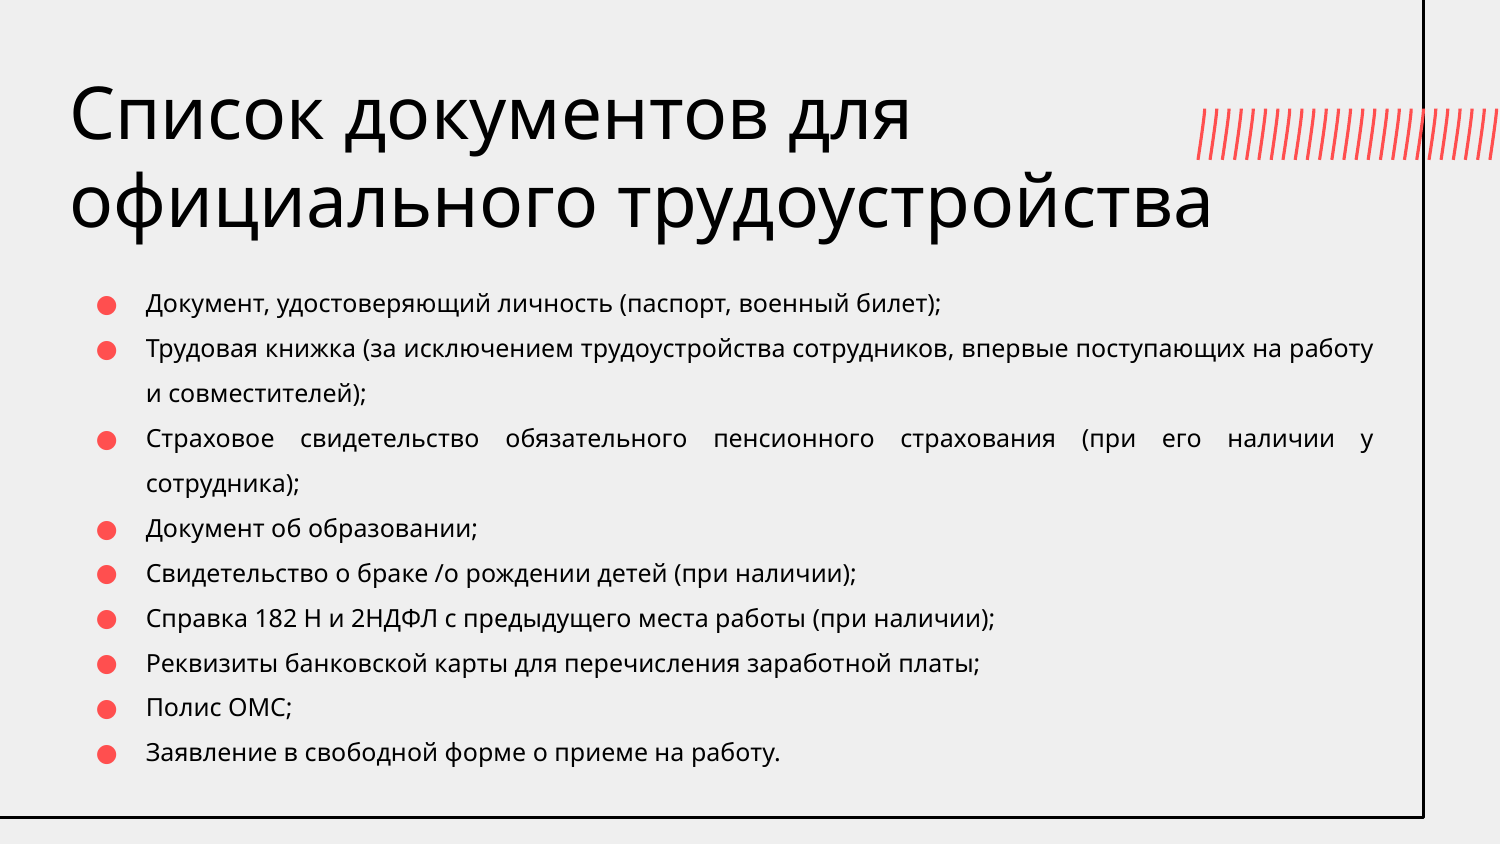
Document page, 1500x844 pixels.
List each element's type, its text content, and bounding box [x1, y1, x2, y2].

title Список документов для официального трудоустройства [54, 51, 1318, 146]
subtitle Документ, удостоверяющий личность (паспорт, военный билет); Трудовая книжка (за исключением трудоустройства сотрудников, впервые поступающих на работу и совместителей); Страховое свидетельство обязательного пенсионного страхования (при его наличии у сотрудника); Документ об образовании; Свидетельство о браке /о рождении детей (при наличии); Справка 182 Н и 2НДФЛ с предыдущего места работы (при наличии); Реквизиты банковской карты для перечисления заработной платы; Полис ОМС; Заявление в свободной форме о приеме на работу. [55, 258, 1391, 780]
